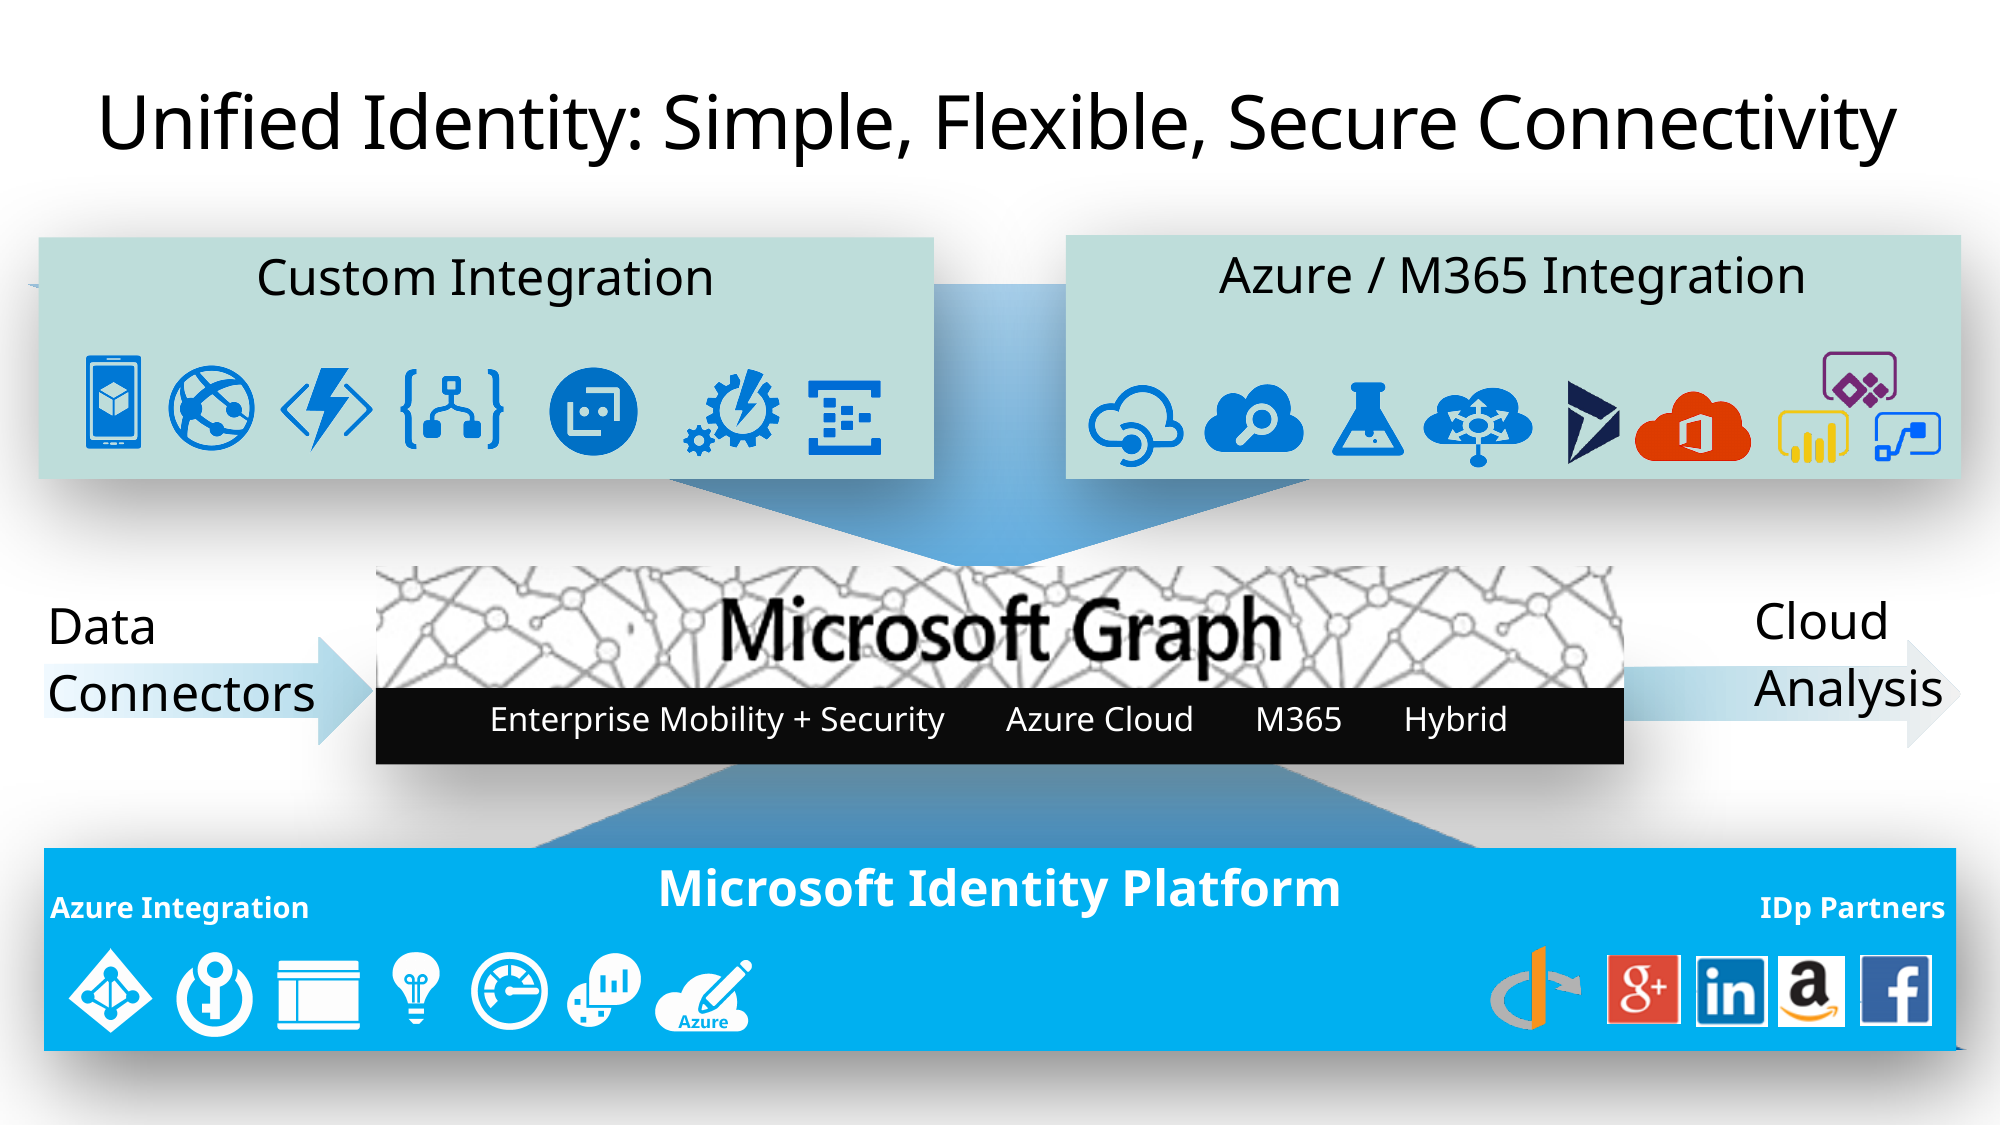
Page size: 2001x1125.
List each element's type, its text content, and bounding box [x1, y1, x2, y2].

picture [43, 765, 1968, 847]
text_box [938, 503, 1066, 566]
title Unified Identity: Simple, Flexible, Secure Connectivity [96, 75, 1904, 166]
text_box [27, 847, 1971, 1052]
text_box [27, 566, 1970, 765]
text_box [1065, 234, 1962, 489]
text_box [38, 237, 935, 480]
